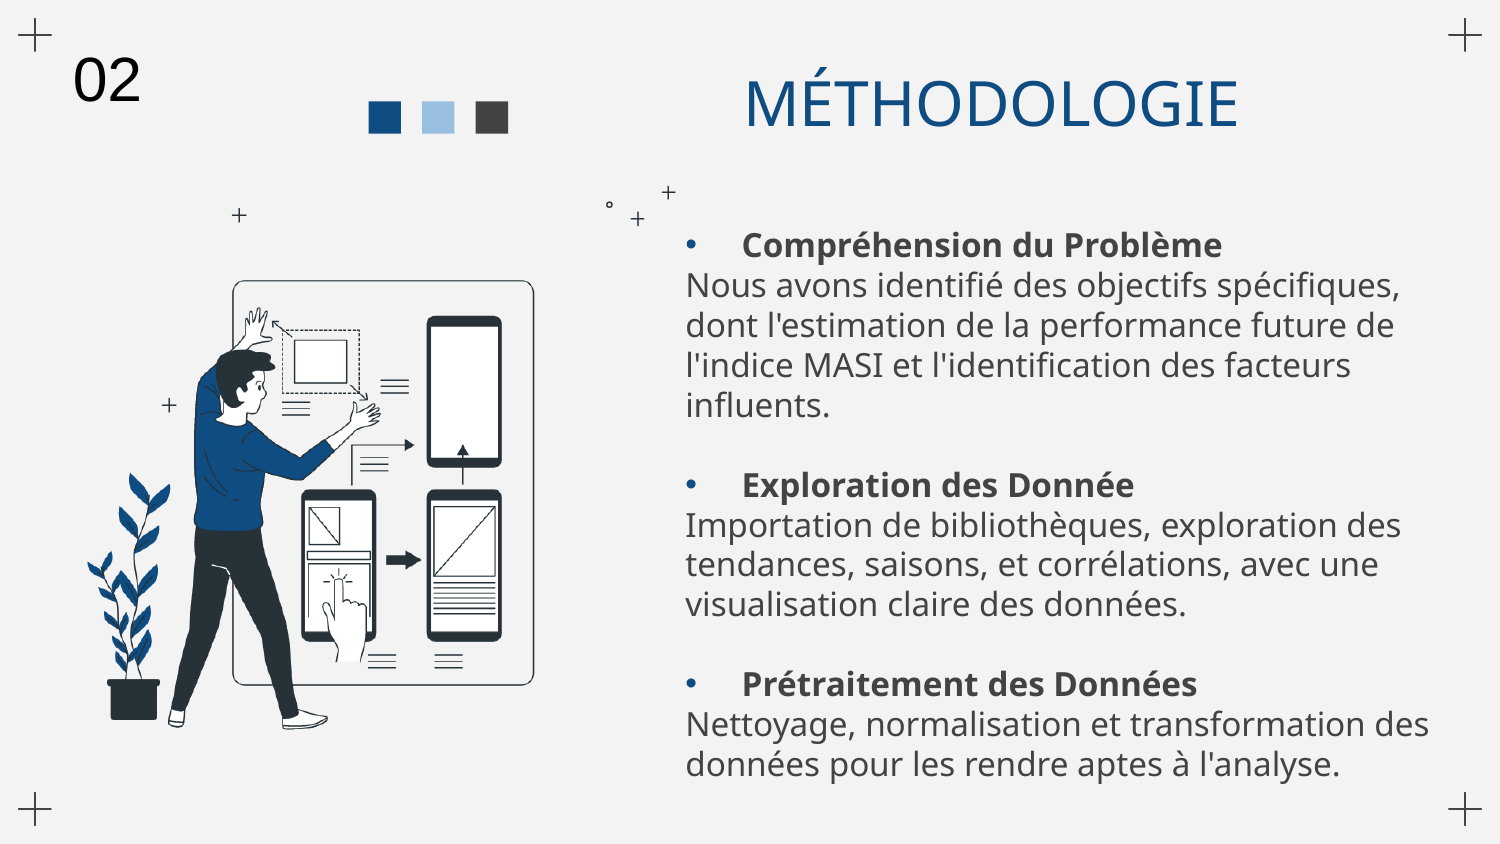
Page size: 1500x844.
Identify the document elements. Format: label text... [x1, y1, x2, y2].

picture [57, 187, 565, 737]
text_box 02 [53, 25, 162, 129]
text_box [475, 101, 509, 134]
text_box [422, 101, 455, 134]
picture [592, 166, 687, 251]
text_box [368, 101, 401, 134]
subtitle Compréhension du Problème Nous avons identifié des objectifs spécifiques, dont l'estimation de la performance future de l'indice MASI et l'identification des facteurs influents. Exploration des Donnée Importation de bibliothèques, exploration des tendances, saisons, et corrélations, avec une visualisation claire des données. Prétraitement des Données Nettoyage, normalisation et transformation des données pour les rendre aptes à l'analyse. [651, 229, 1460, 778]
title MÉTHODOLOGIE [542, 48, 1441, 147]
